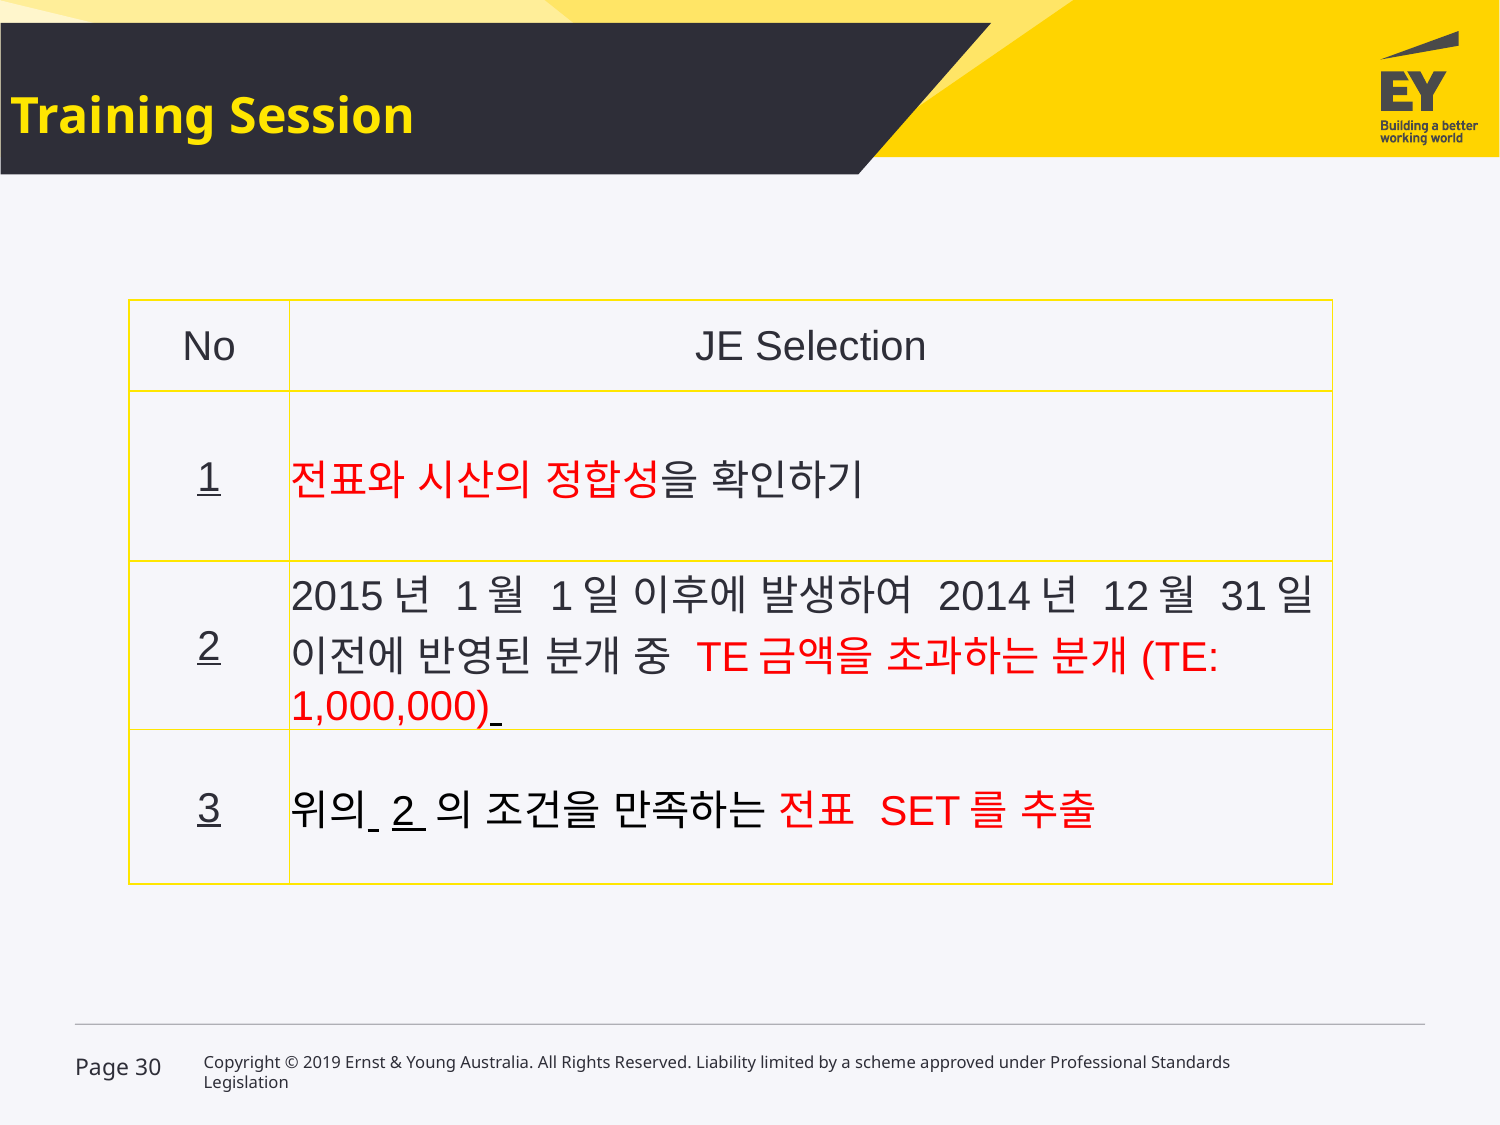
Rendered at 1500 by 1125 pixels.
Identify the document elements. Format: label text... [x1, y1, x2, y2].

title Training Session [10, 80, 863, 157]
table_header No [130, 301, 289, 390]
table_cell 2015년 1월 1일 이후에 발생하여 2014년 12월 31일 이전에 반영된 분개 중 TE금액을 초과하는 분개(TE: 1,000,000) [290, 562, 1332, 729]
table_cell 위의 2 의 조건을 만족하는 전표 SET를 추출 [290, 730, 1332, 883]
table_cell 1 [130, 392, 289, 560]
table_header JE Selection [290, 301, 1332, 390]
table_cell 2 [130, 562, 289, 729]
table_cell 3 [130, 730, 289, 883]
table_cell 전표와 시산의 정합성을 확인하기 [290, 392, 1332, 560]
